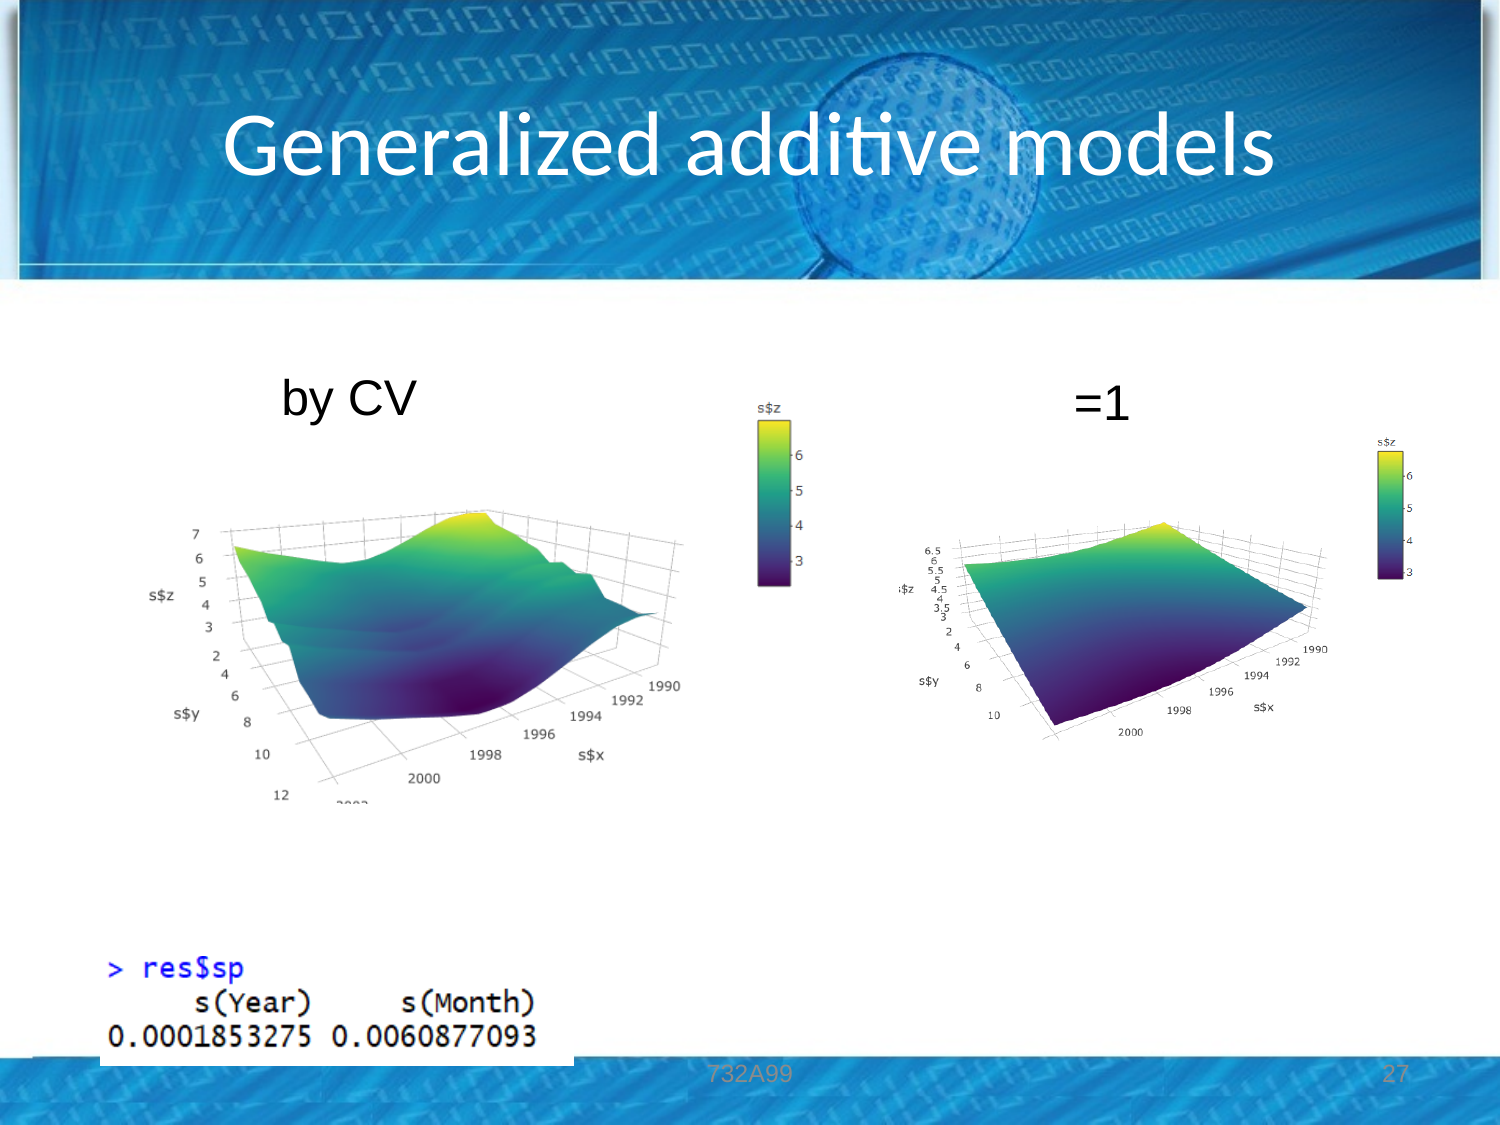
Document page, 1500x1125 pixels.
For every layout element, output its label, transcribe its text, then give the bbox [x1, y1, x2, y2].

title Generalized additive models [75, 45, 1425, 233]
slide_number 27 [1074, 1042, 1425, 1103]
picture [0, 0, 1500, 1125]
footer 732A99 [512, 1042, 988, 1103]
